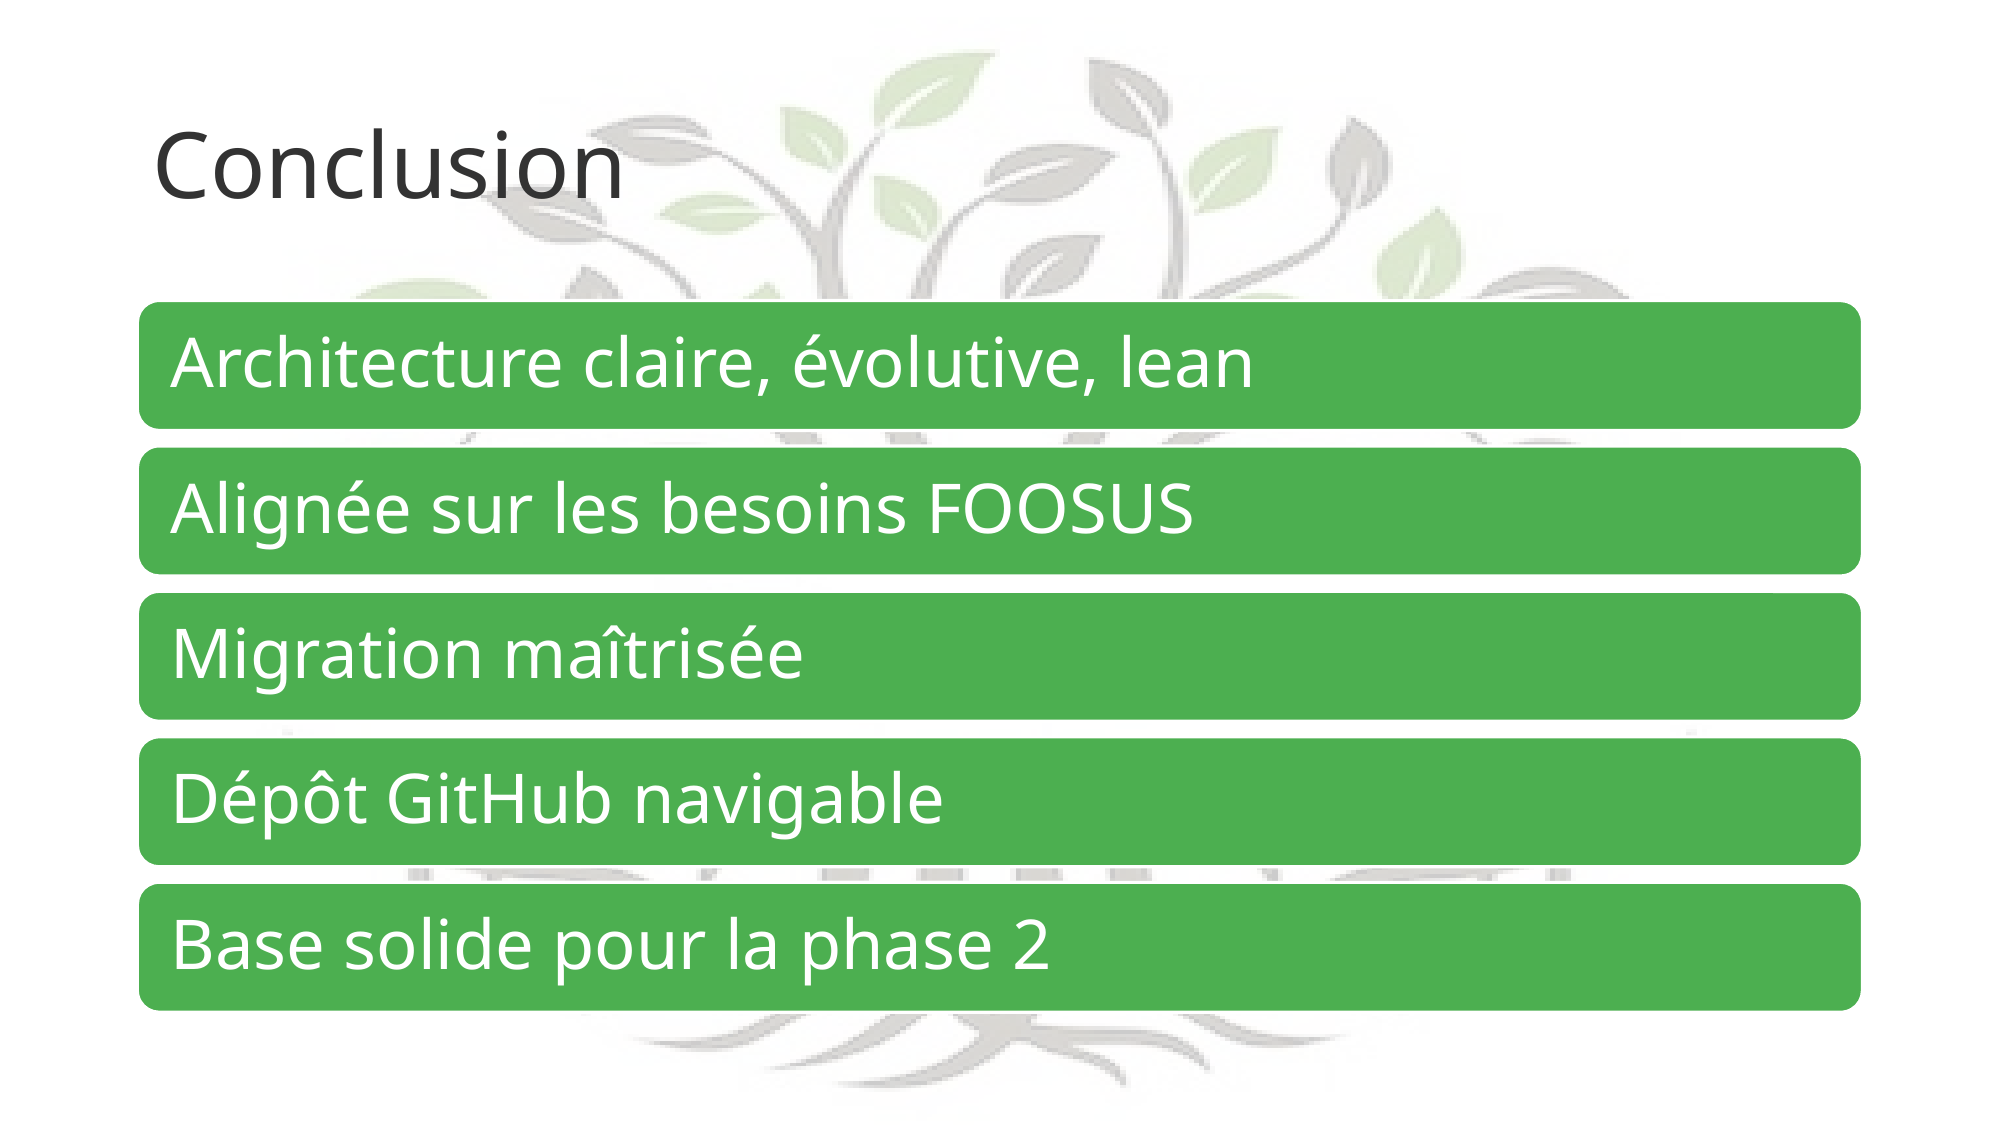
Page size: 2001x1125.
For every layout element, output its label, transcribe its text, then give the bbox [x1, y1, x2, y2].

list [136, 298, 1863, 1014]
title Conclusion [137, 59, 1863, 278]
